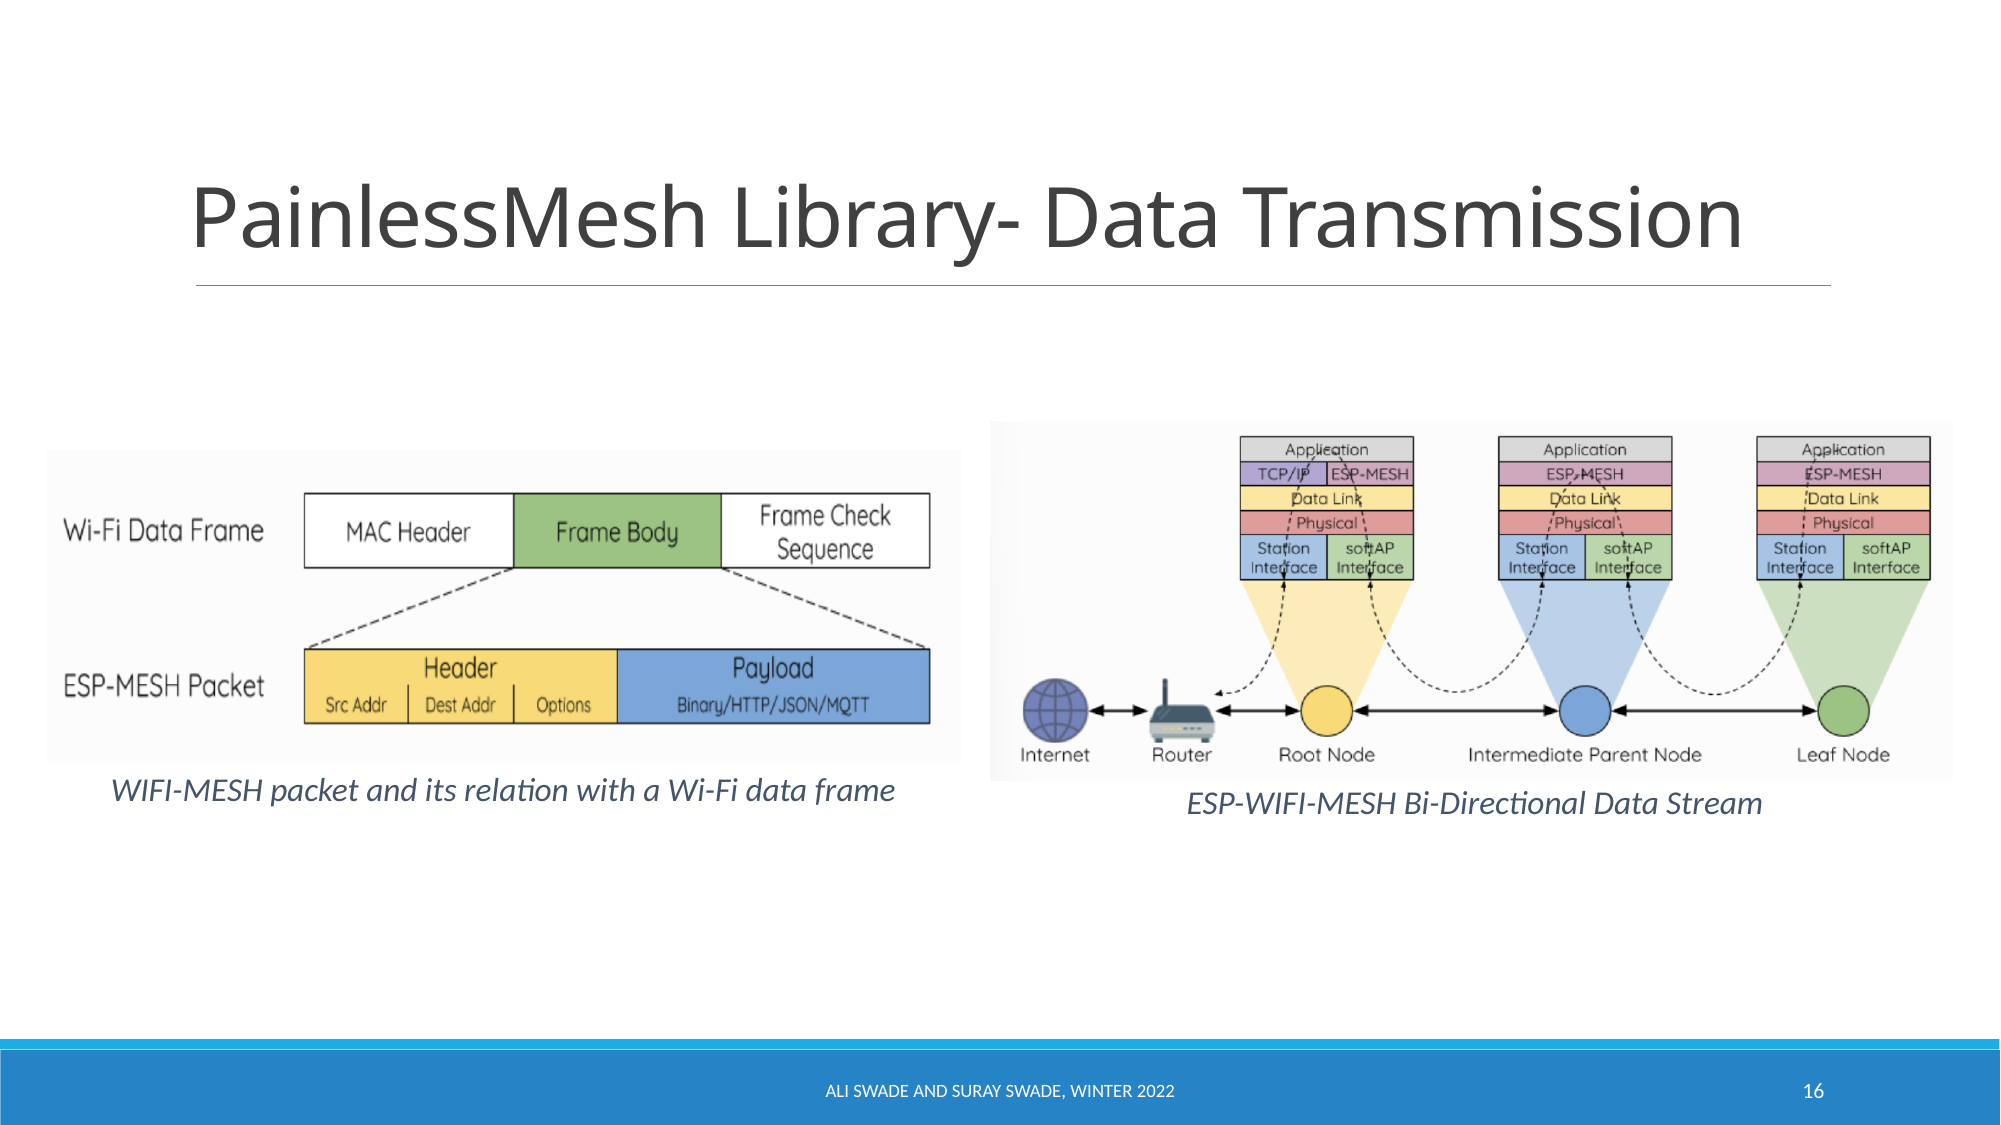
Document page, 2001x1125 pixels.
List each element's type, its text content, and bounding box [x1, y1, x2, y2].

title PainlessMesh Library- Data Transmission [174, 34, 1825, 273]
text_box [46, 450, 961, 832]
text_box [990, 420, 1954, 832]
slide_number 16 [1624, 1059, 1840, 1120]
footer Ali Swade and Suray Swade, Winter 2022 [604, 1059, 1396, 1120]
